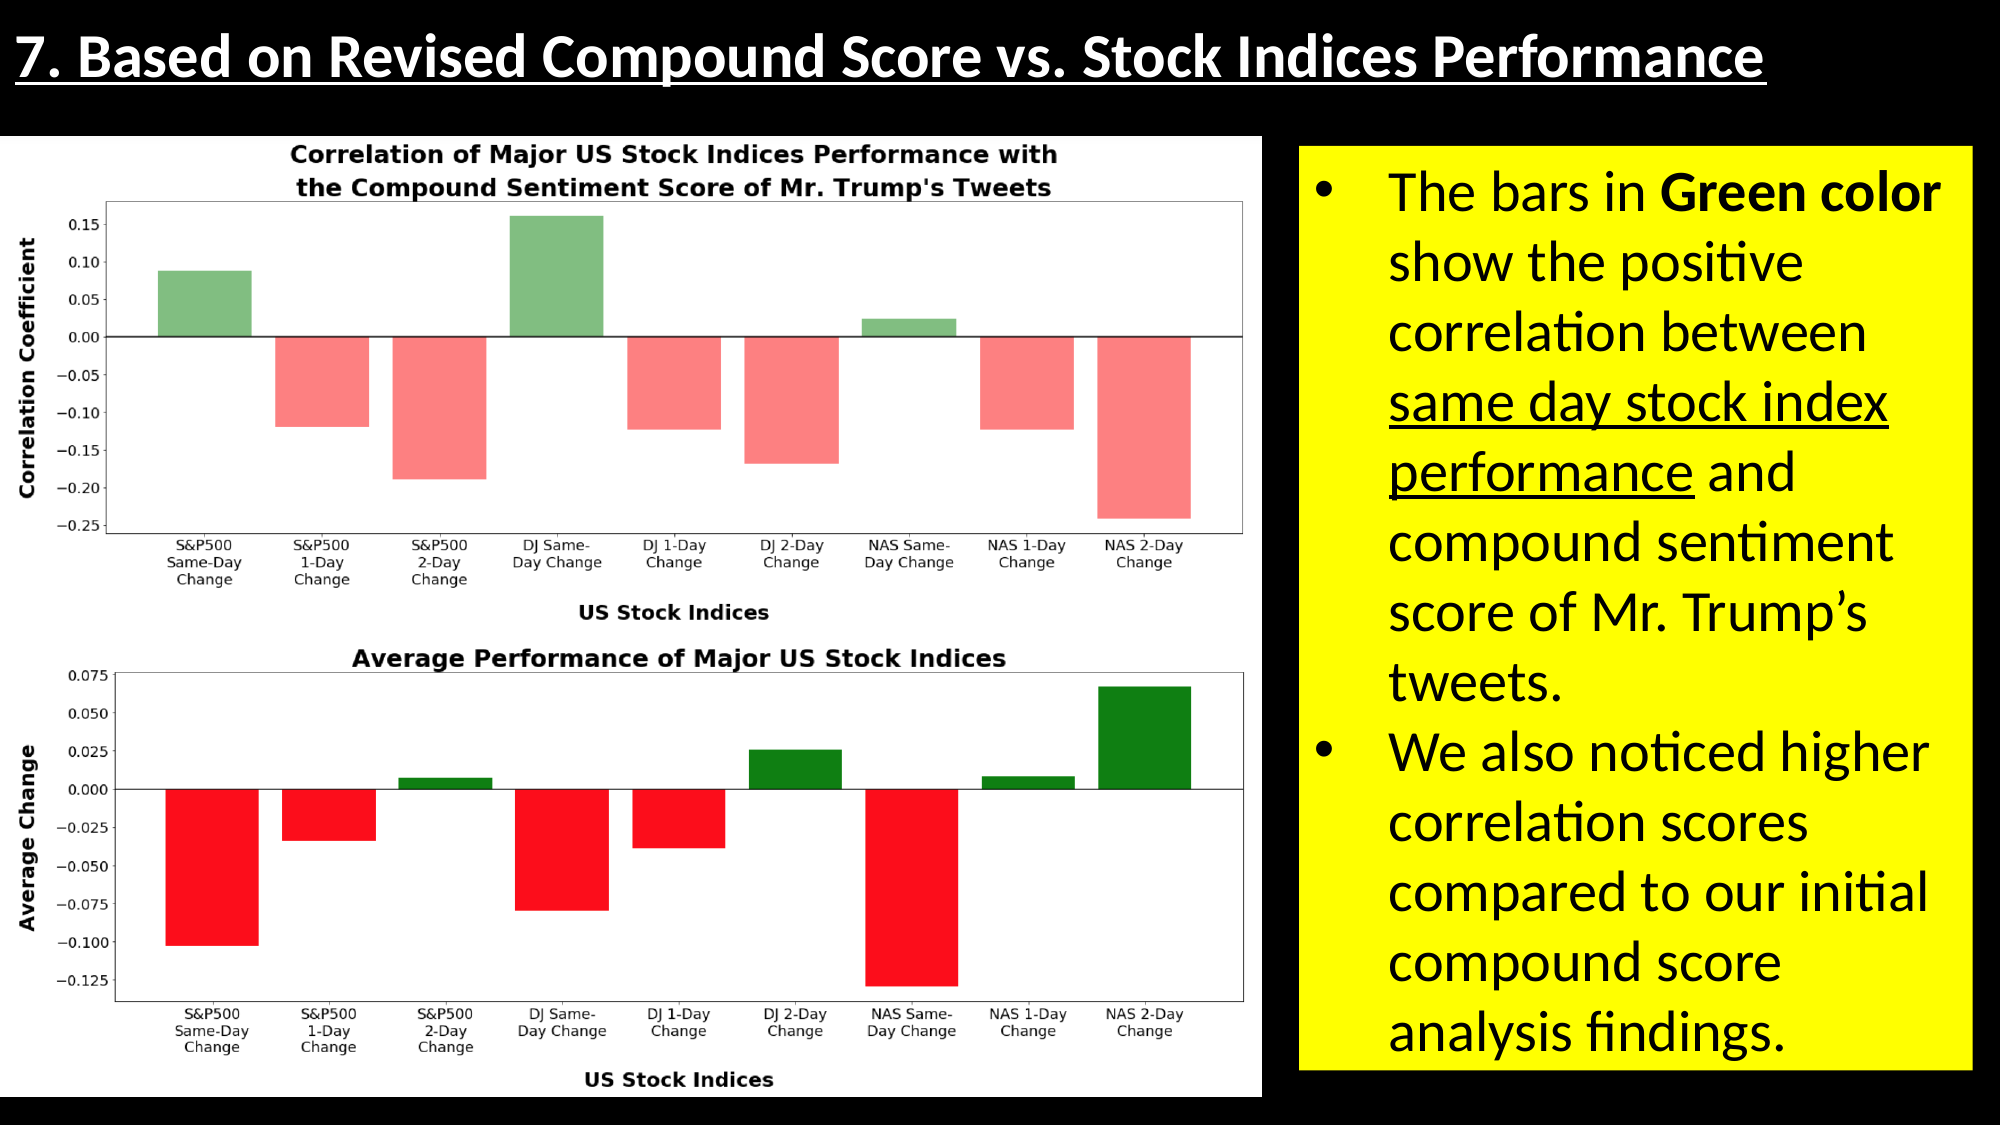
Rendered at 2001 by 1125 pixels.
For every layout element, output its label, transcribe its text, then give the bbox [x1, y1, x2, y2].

text_box The bars in Green color show the positive correlation between same day stock index performance and compound sentiment score of Mr. Trump’s tweets. We also noticed higher correlation scores compared to our initial compound score analysis findings. [1299, 145, 1973, 1071]
text_box 7. Based on Revised Compound Score vs. Stock Indices Performance [0, 7, 2000, 98]
picture [0, 136, 1262, 1098]
